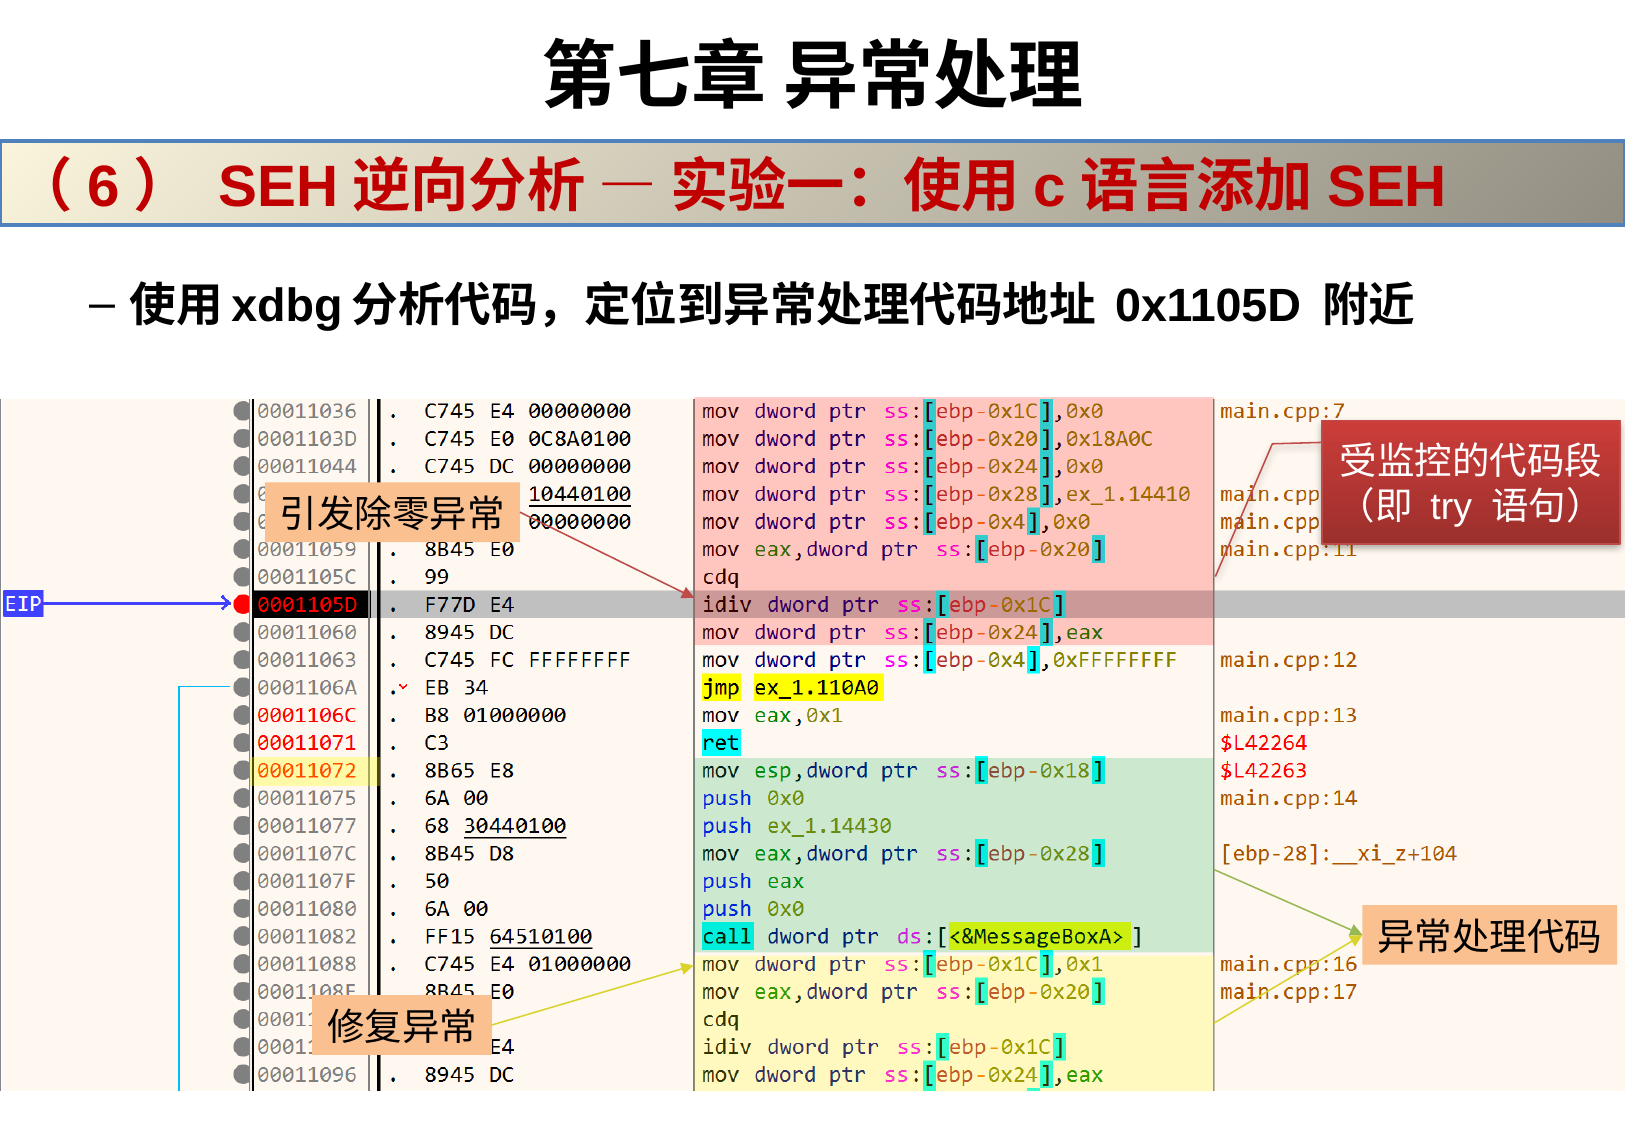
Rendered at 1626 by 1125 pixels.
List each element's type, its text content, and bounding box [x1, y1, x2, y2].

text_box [1213, 869, 1619, 1024]
picture [0, 399, 1625, 1091]
list 使用xdbg分析代码，定位到异常处理代码地址 0x1105D 附近 [9, 267, 1623, 374]
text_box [311, 964, 694, 1056]
title 第七章 异常处理 [81, 19, 1544, 126]
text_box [263, 482, 695, 599]
text_box （6） SEH逆向分析 — 实验一：使用c语言添加SEH [0, 139, 1625, 227]
